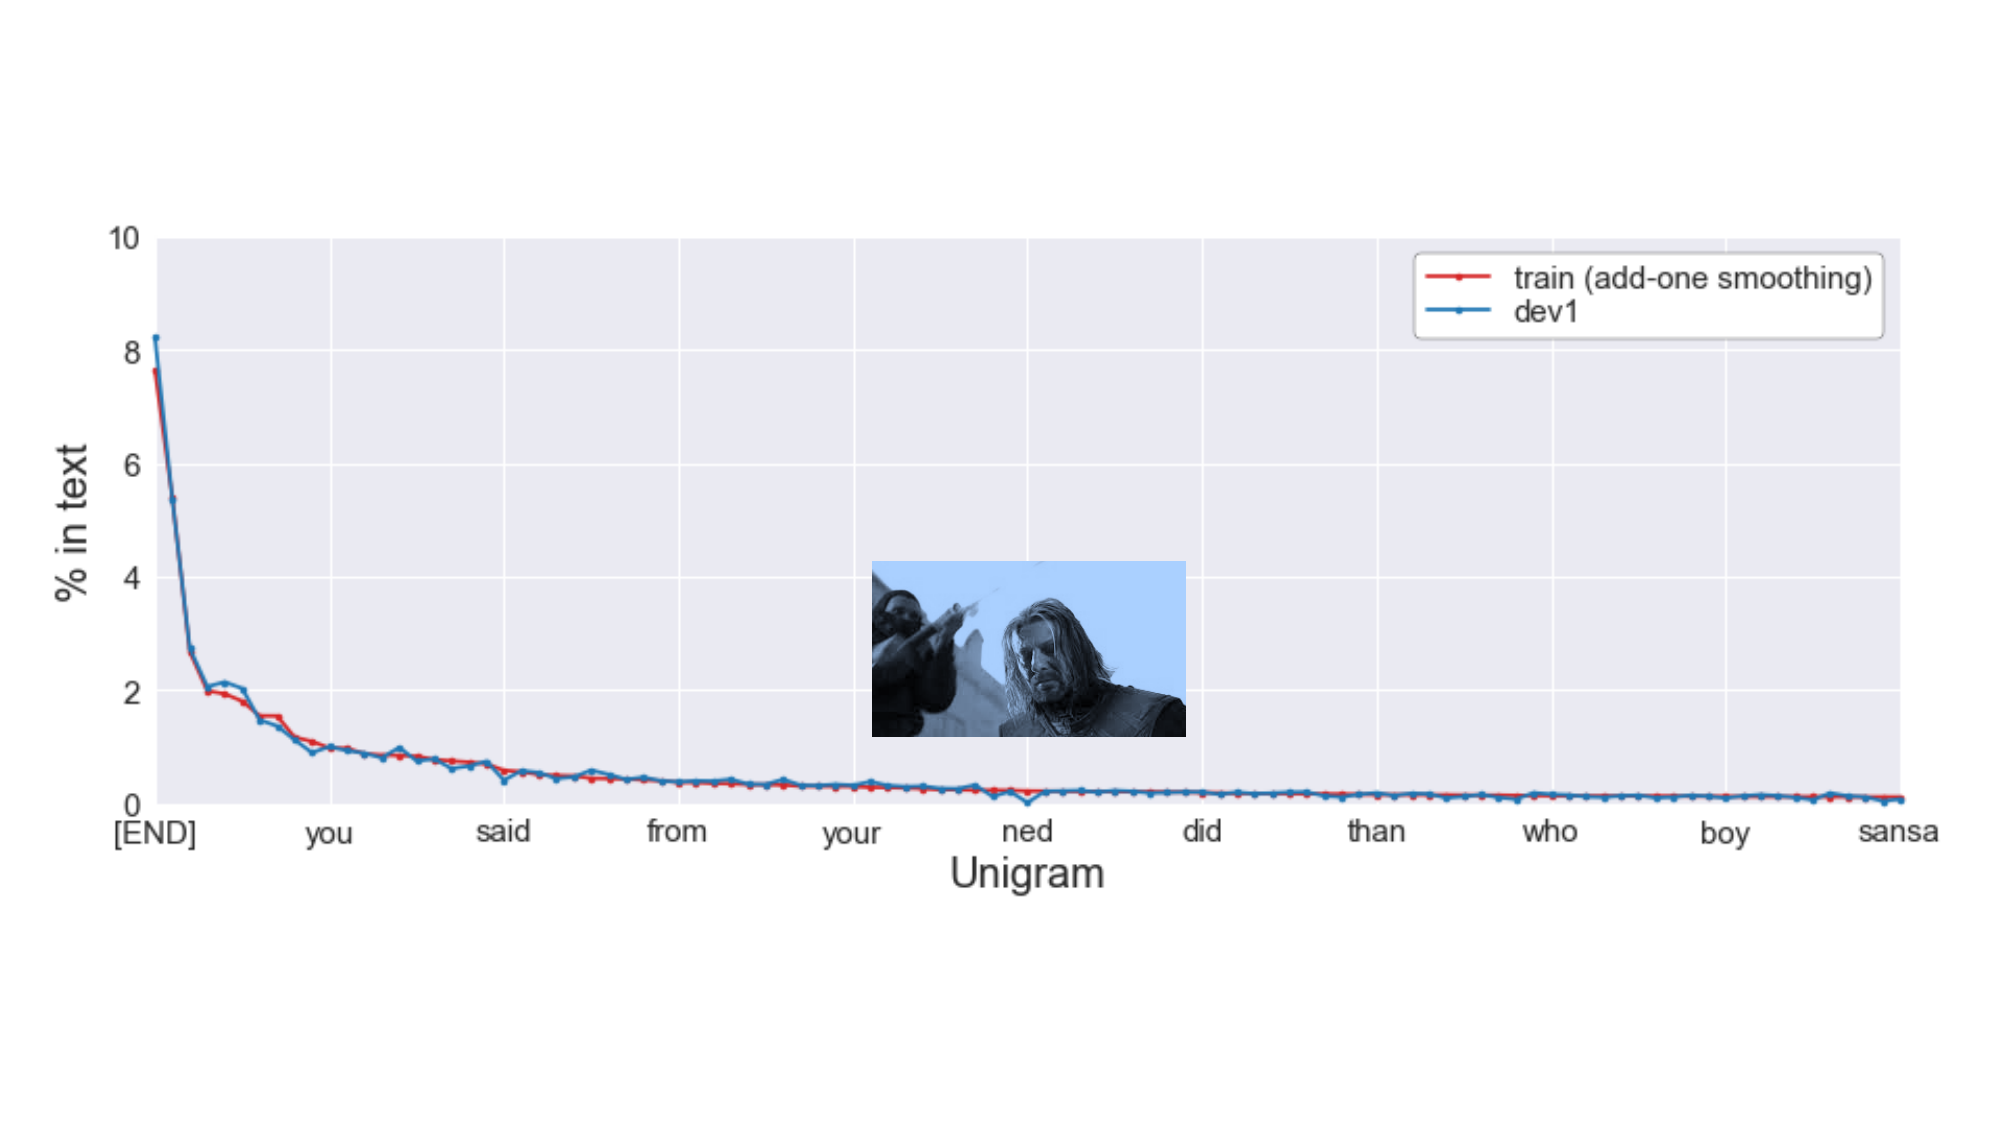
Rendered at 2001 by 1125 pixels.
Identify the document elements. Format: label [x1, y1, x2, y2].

picture [43, 212, 1957, 911]
